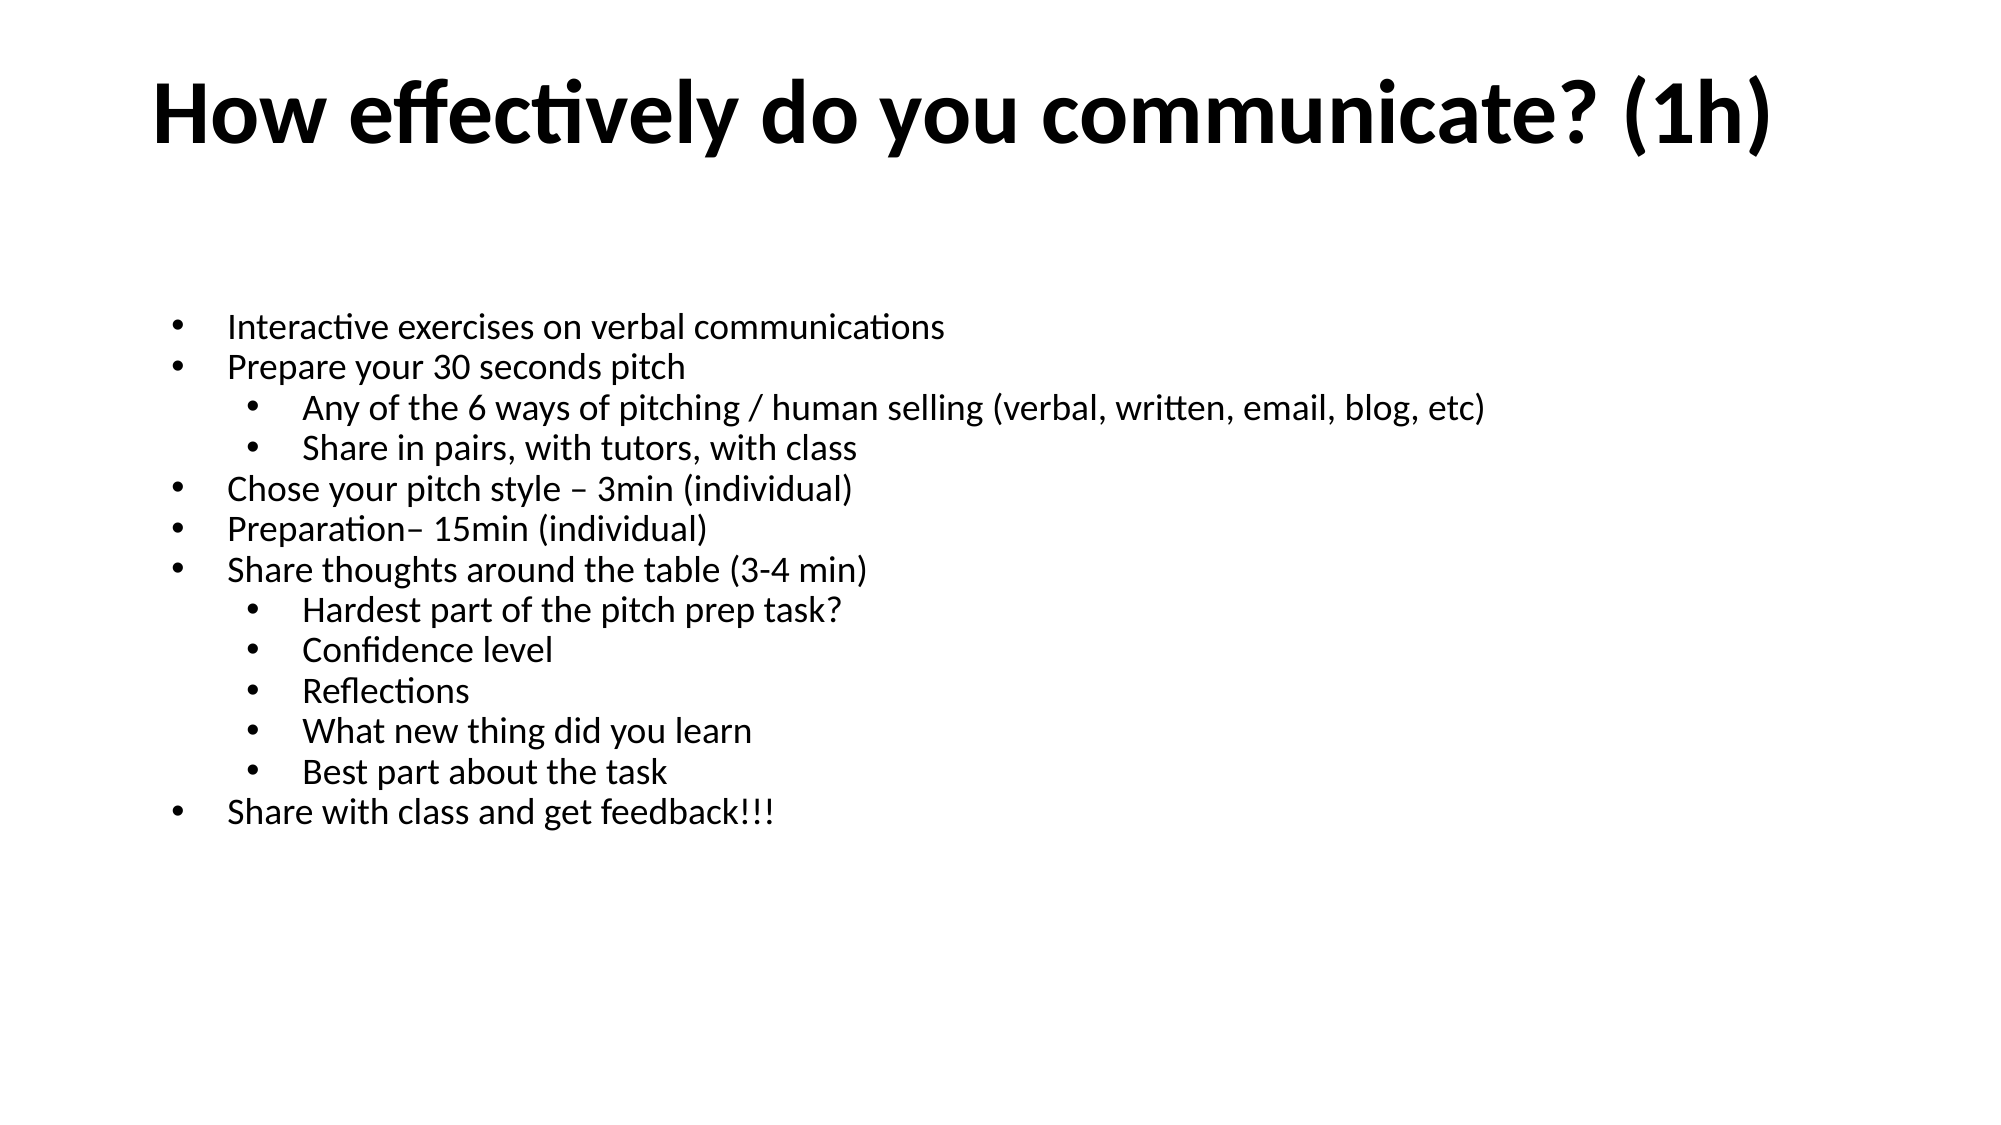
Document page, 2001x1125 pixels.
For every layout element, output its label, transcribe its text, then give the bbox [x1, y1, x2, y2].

title How effectively do you communicate? (1h) [137, 59, 1863, 278]
list Interactive exercises on verbal communications Prepare your 30 seconds pitch Any of the 6 ways of pitching / human selling (verbal, written, email, blog, etc) Share in pairs, with tutors, with class Chose your pitch style – 3min (individual) Preparation– 15min (individual) Share thoughts around the table (3-4 min) Hardest part of the pitch prep task? Confidence level Reflections What new thing did you learn Best part about the task Share with class and get feedback!!! [137, 299, 1863, 1014]
